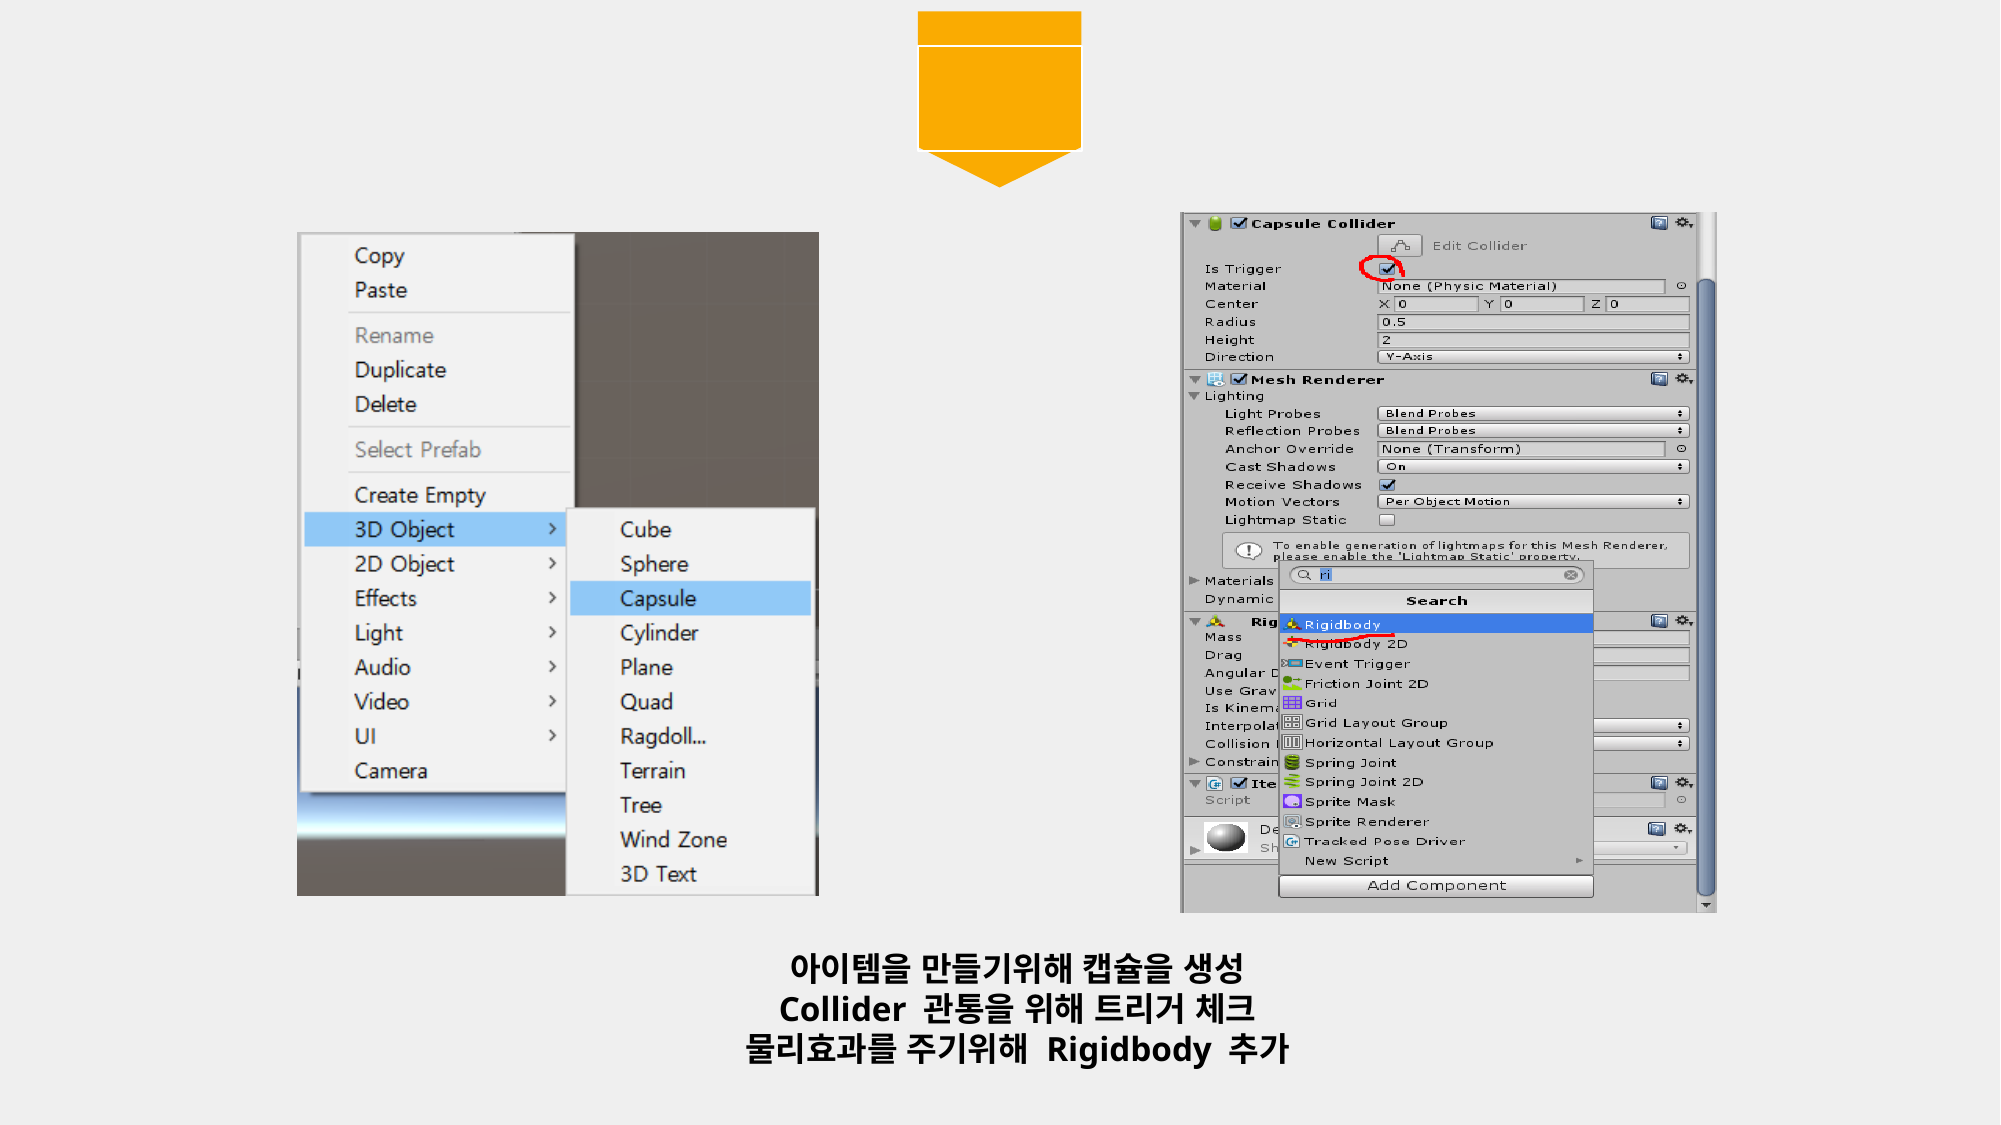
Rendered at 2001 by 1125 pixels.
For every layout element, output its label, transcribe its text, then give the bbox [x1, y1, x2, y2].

picture [297, 232, 819, 896]
text_box [919, 12, 1080, 46]
text_box 아이템을 만들기위해 캡슐을 생성 Collider 관통을 위해 트리거 체크 물리효과를 주기위해 Rigidbody 추가 [558, 941, 1478, 1076]
text_box 벽돌 깨기 [917, 46, 1083, 151]
text_box [928, 151, 1071, 187]
picture [1180, 212, 1717, 913]
